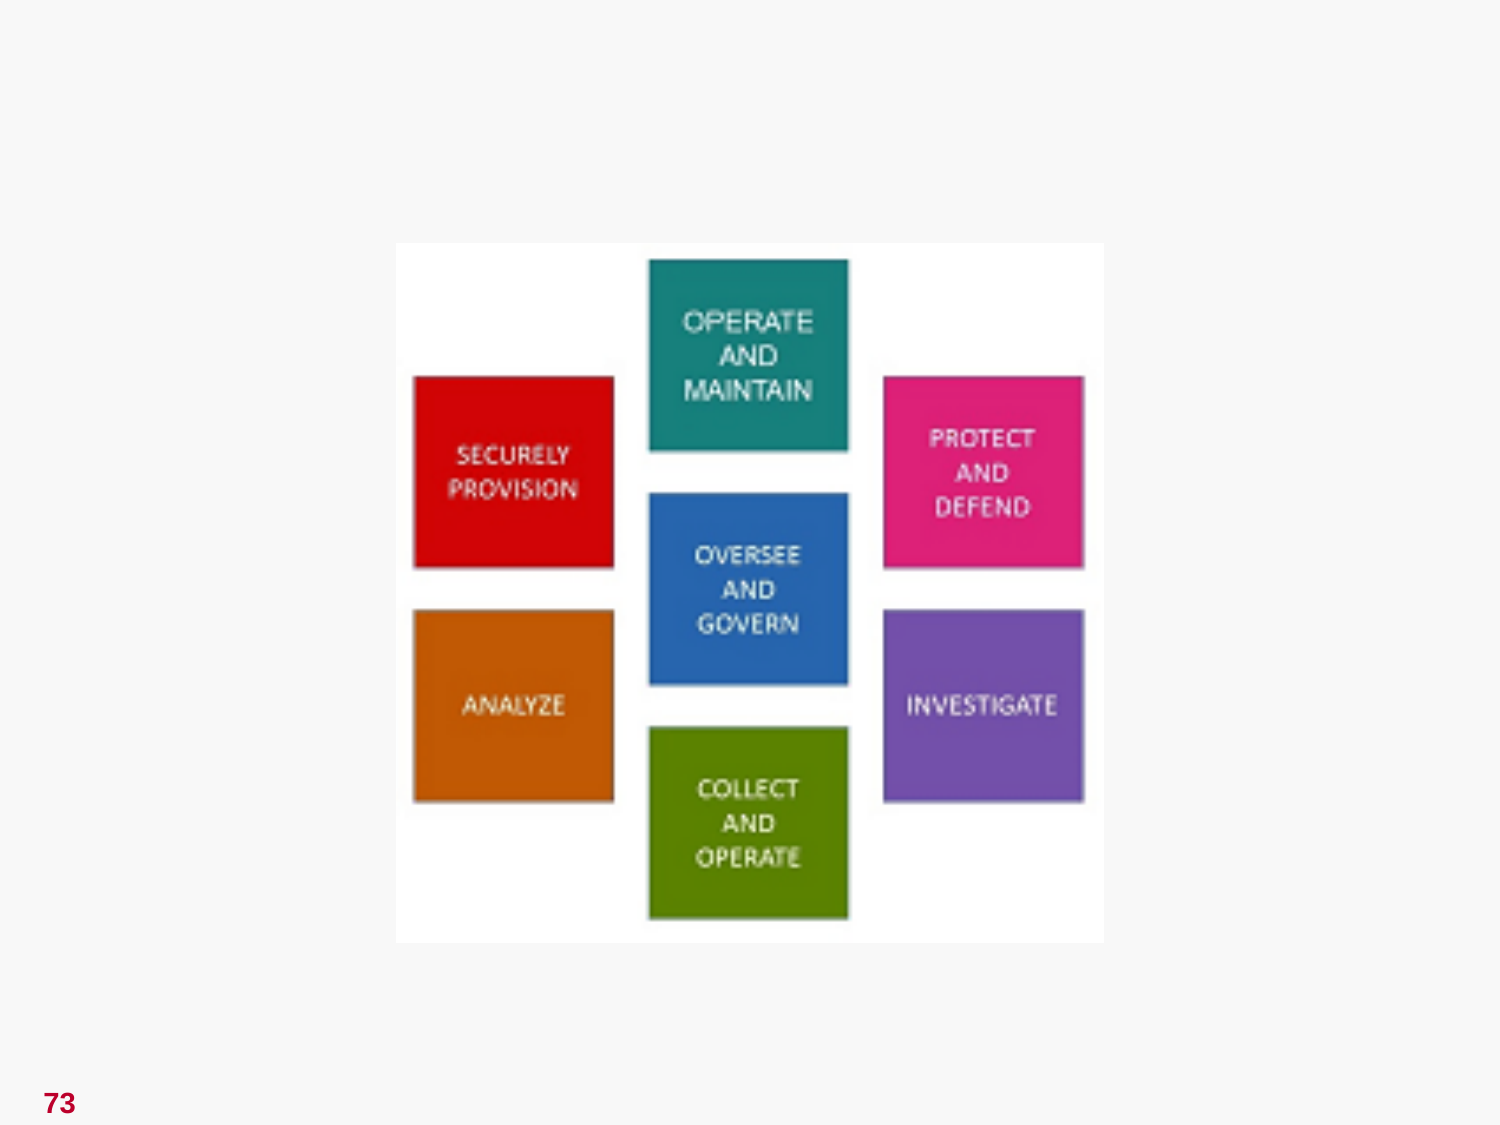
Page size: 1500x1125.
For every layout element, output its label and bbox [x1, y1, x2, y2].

picture [396, 243, 1104, 944]
